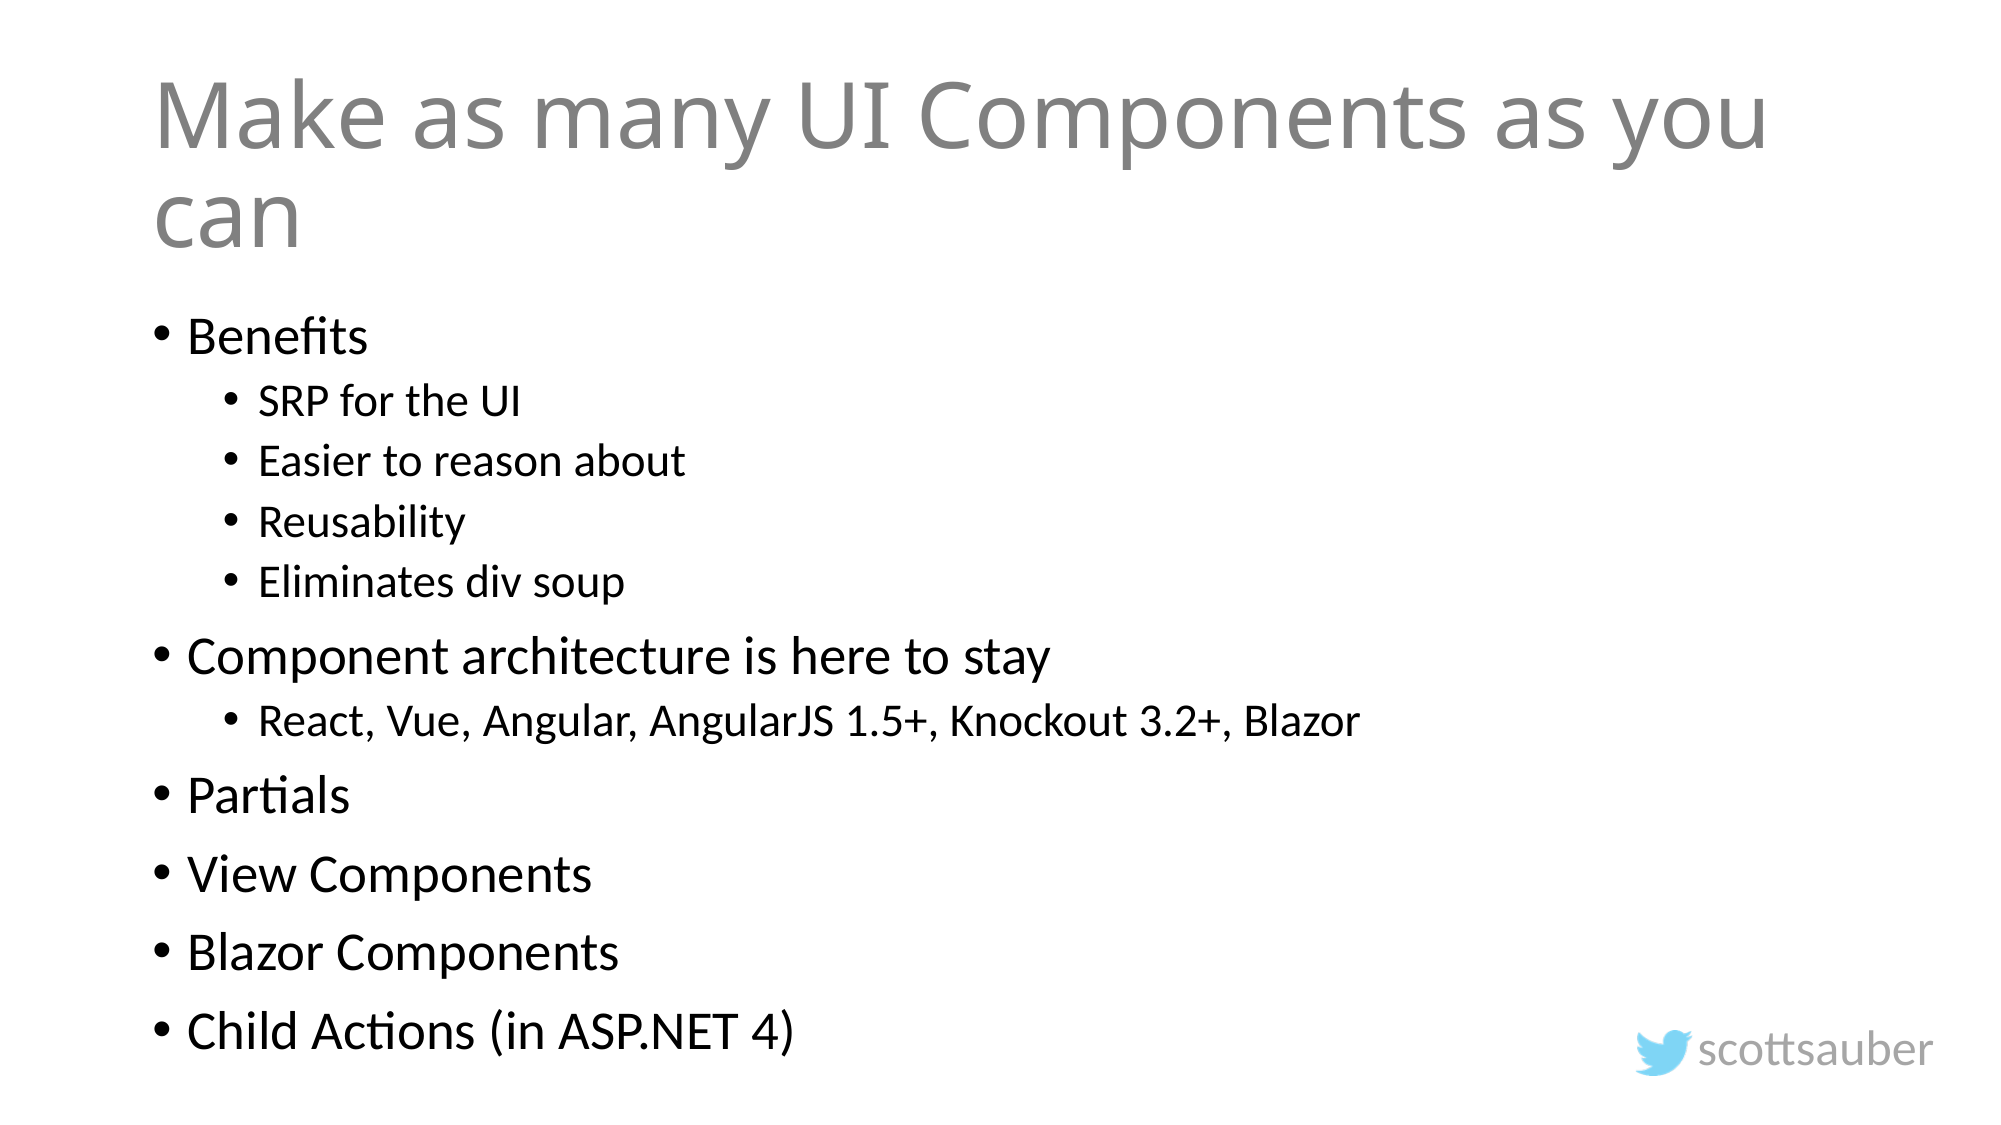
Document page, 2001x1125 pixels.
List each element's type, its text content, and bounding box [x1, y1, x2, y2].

title Make as many UI Components as you can [137, 59, 1863, 278]
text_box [1635, 1014, 1986, 1093]
list Benefits SRP for the UI Easier to reason about Reusability Eliminates div soup Component architecture is here to stay React, Vue, Angular, AngularJS 1.5+, Knockout 3.2+, Blazor Partials View Components Blazor Components Child Actions (in ASP.NET 4) [137, 299, 1863, 1070]
